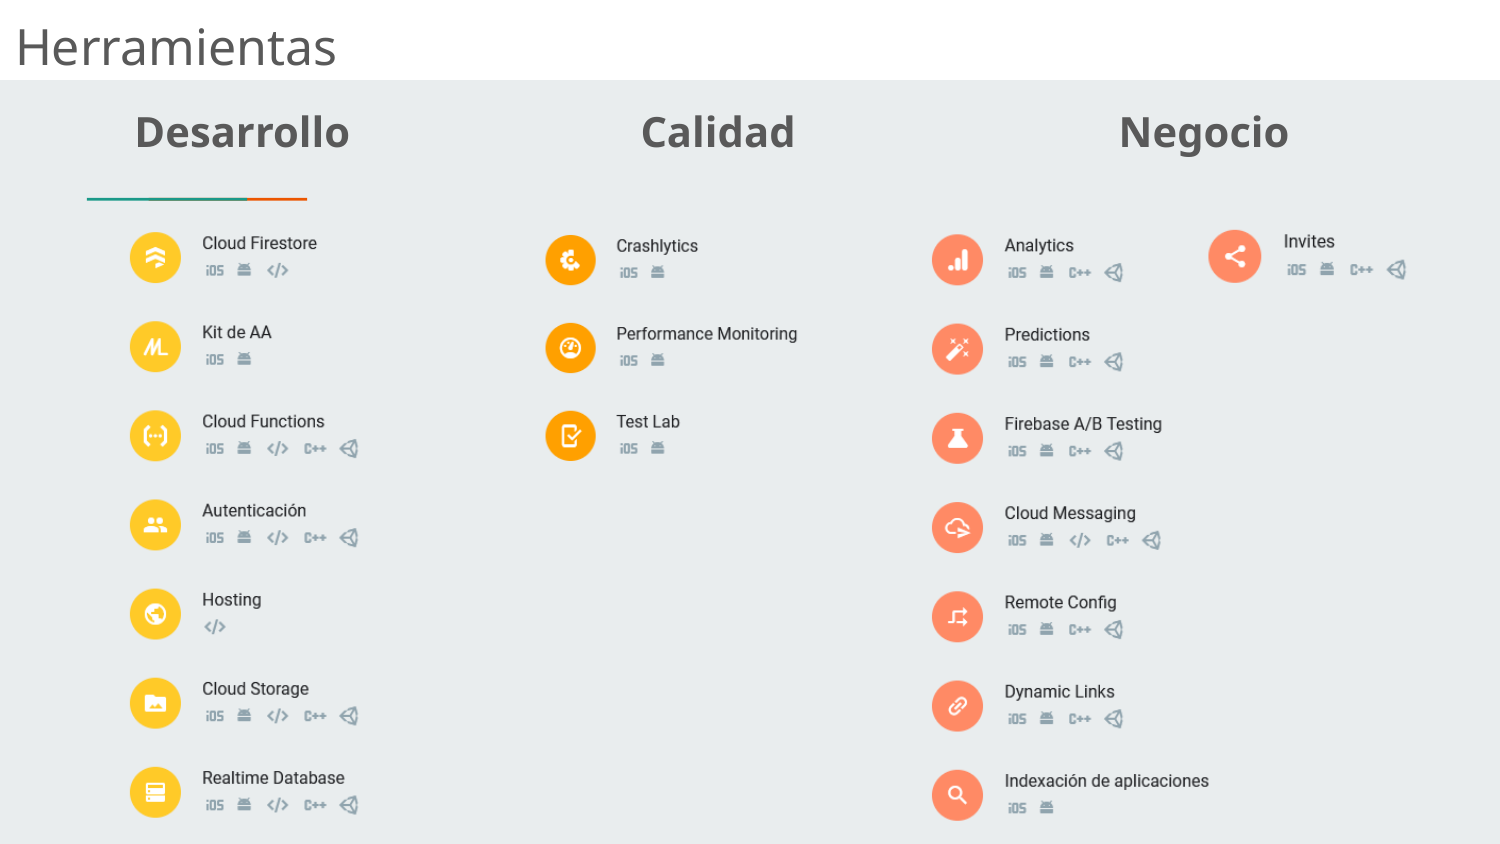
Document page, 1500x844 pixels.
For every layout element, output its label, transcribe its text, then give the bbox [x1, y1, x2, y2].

title Desarrollo Calidad Negocio [119, 90, 1381, 364]
picture [531, 211, 885, 506]
text_box Herramientas [0, 0, 493, 90]
picture [914, 199, 1500, 841]
picture [114, 211, 418, 840]
